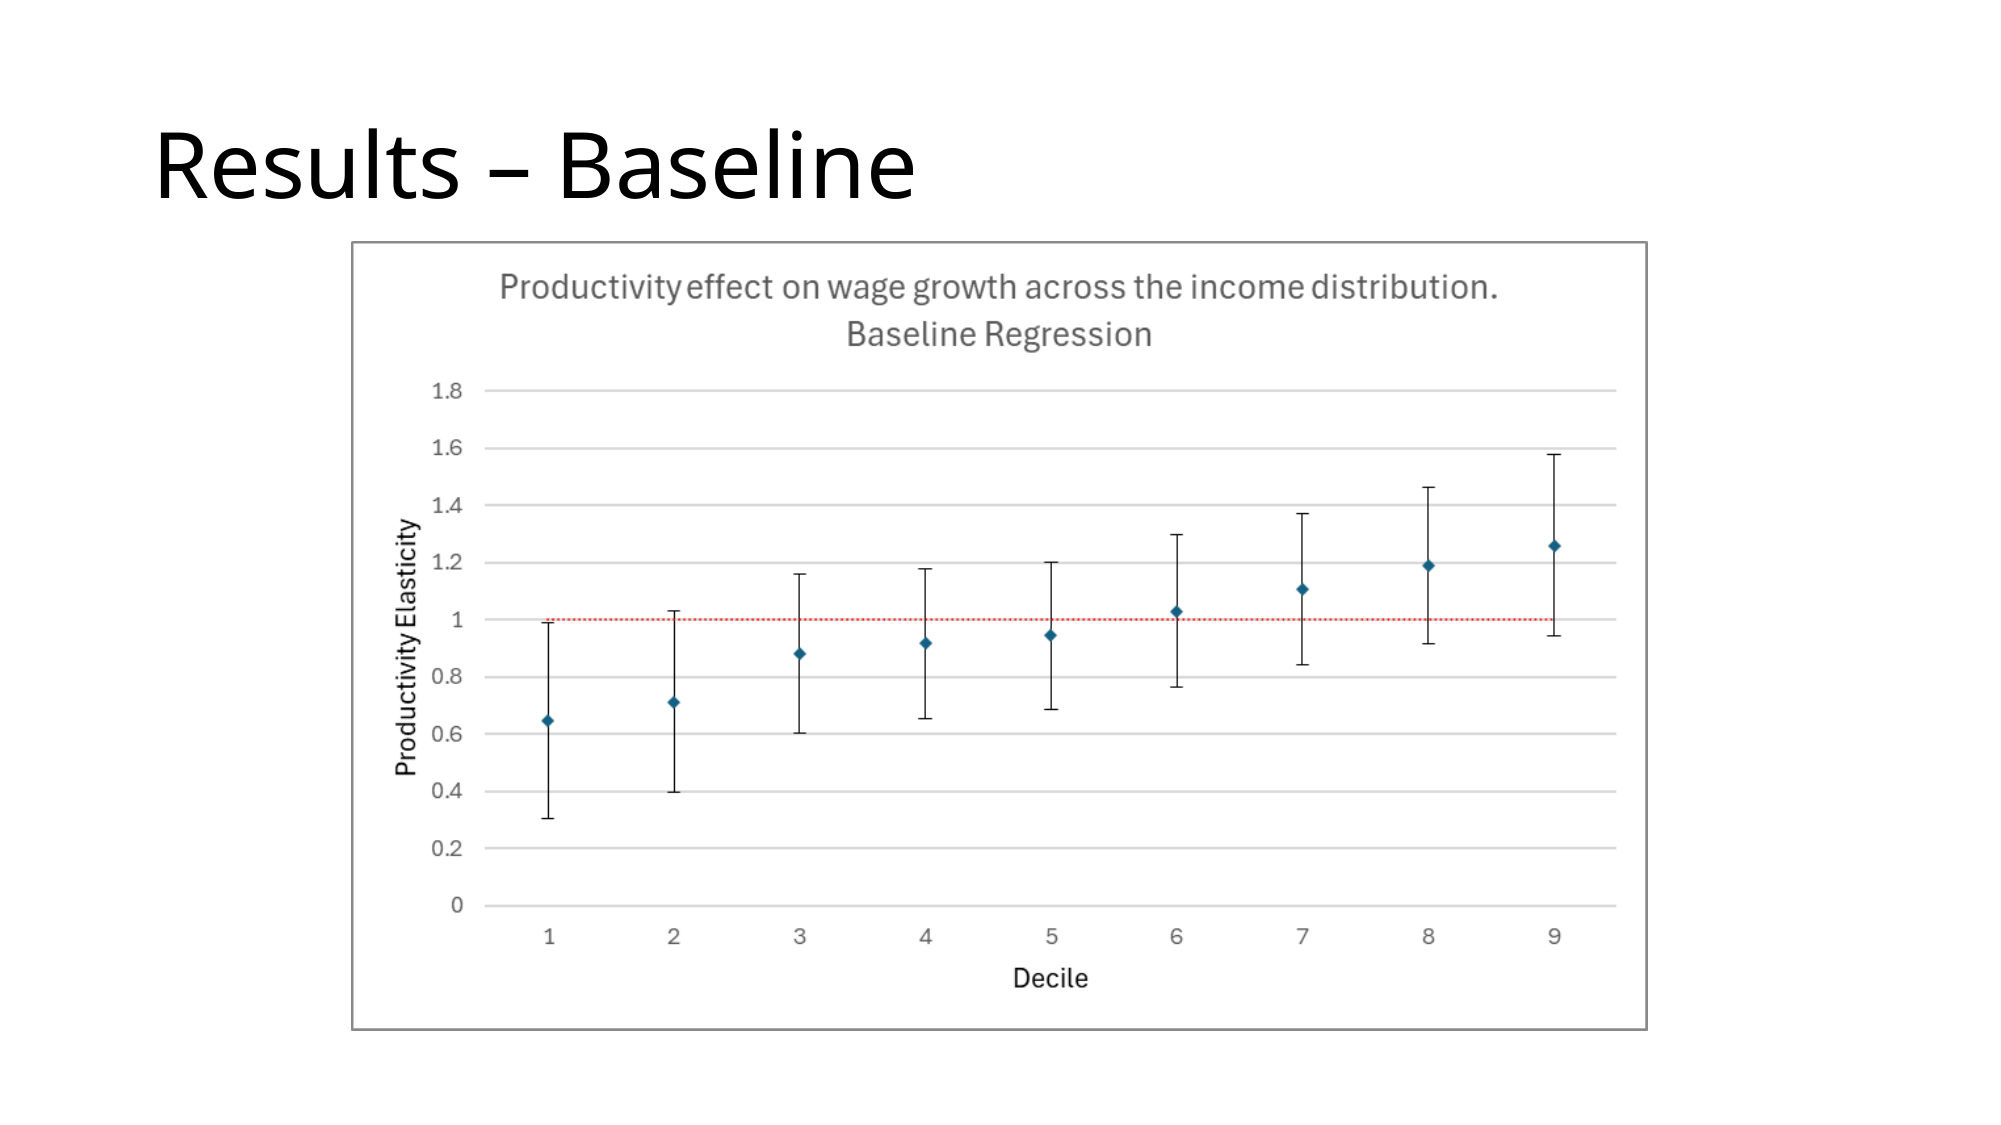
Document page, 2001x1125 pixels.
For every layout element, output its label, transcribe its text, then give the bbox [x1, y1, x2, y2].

title Results – Baseline [137, 59, 1863, 278]
picture [351, 241, 1649, 1031]
